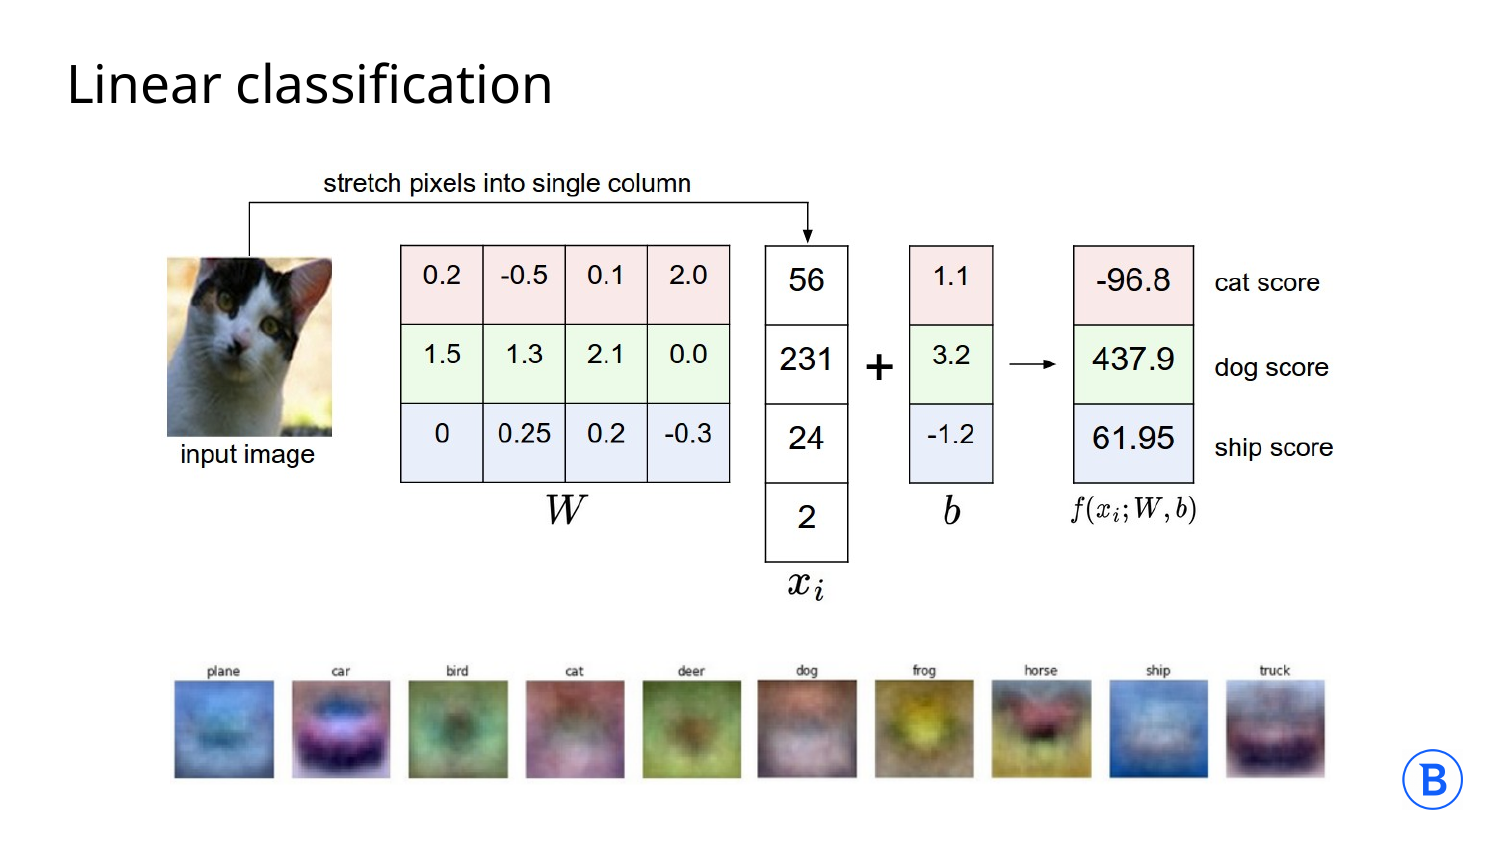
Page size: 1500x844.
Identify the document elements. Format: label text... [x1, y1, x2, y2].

picture [158, 646, 1341, 792]
title Linear classification [51, 35, 1449, 130]
picture [161, 169, 1339, 607]
picture [1402, 749, 1463, 810]
